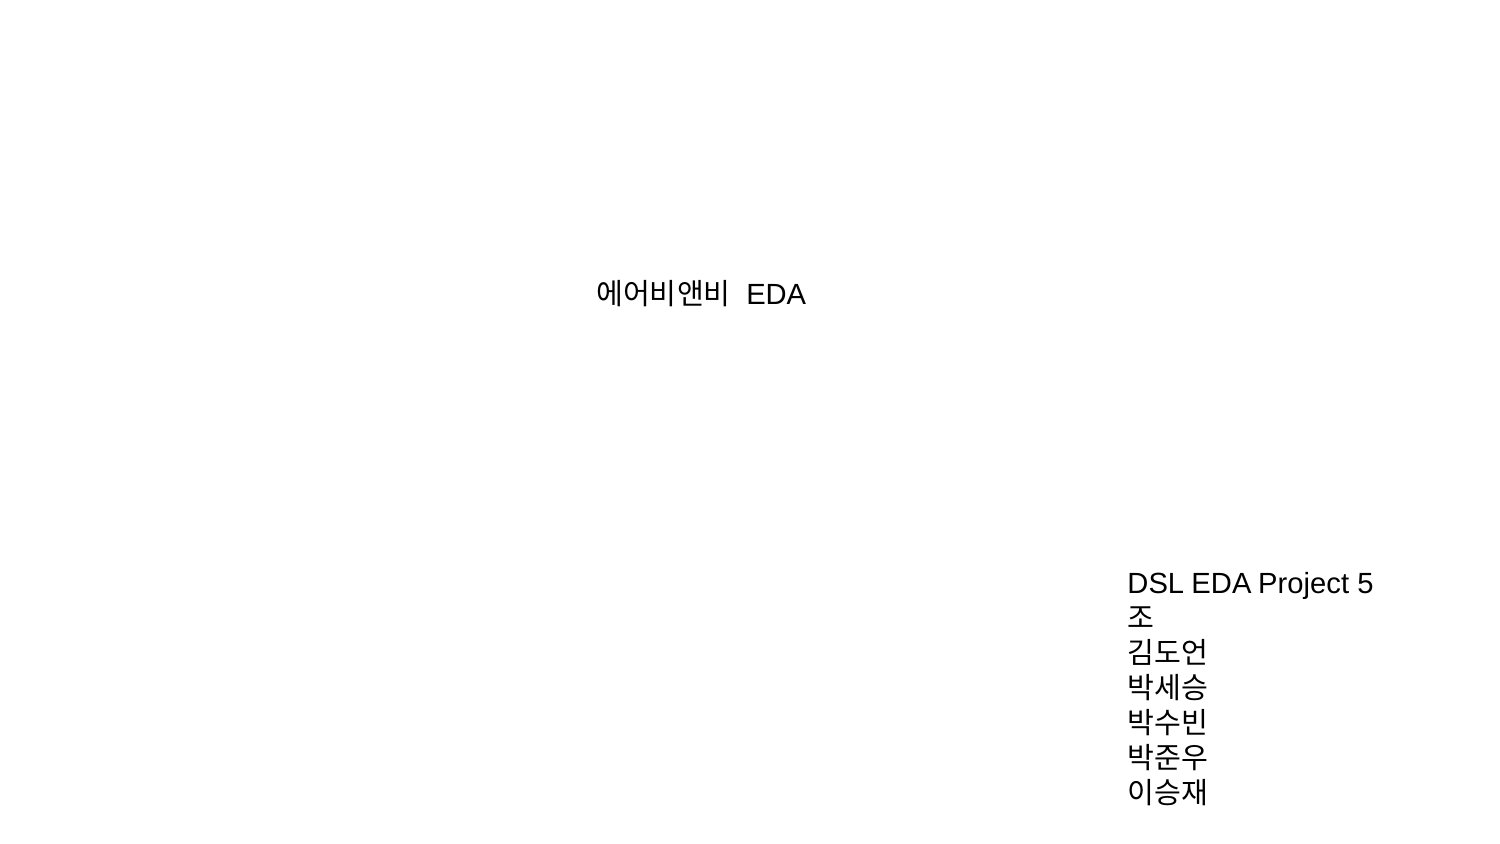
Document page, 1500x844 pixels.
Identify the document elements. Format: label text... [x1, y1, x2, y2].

text_box DSL EDA Project 5조 김도언 박세승 박수빈 박준우 이승재 [1112, 549, 1422, 824]
text_box 에어비앤비 EDA [580, 259, 890, 325]
